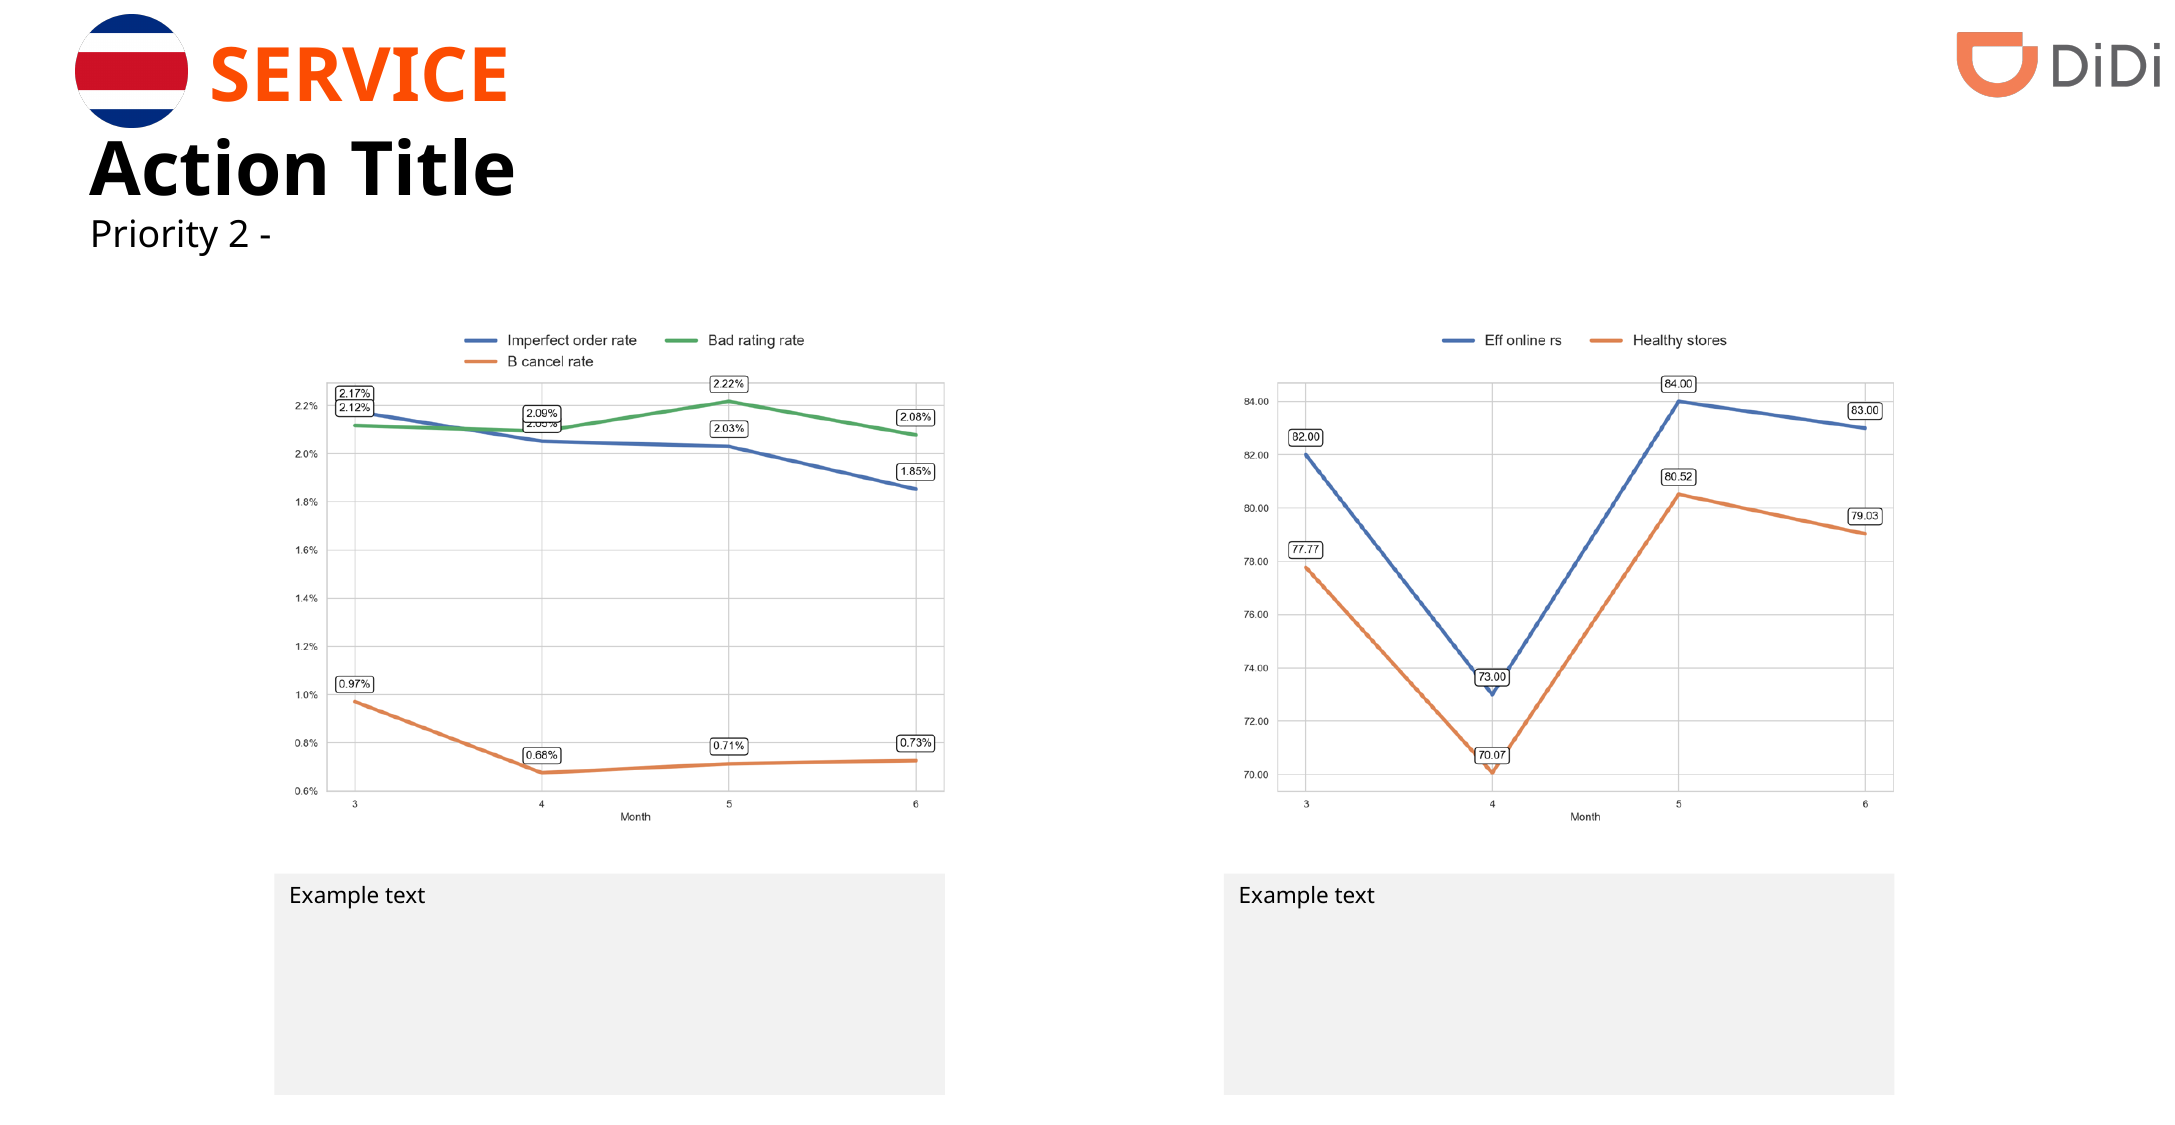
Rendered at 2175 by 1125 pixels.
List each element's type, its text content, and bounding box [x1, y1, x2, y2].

picture [1949, 1, 2175, 129]
picture [274, 322, 950, 829]
text_box Example text [274, 873, 945, 1095]
picture [74, 14, 188, 128]
text_box Priority 2 - [74, 202, 2175, 263]
text_box Action Title [74, 127, 2175, 202]
text_box SERVICE [194, 15, 1800, 127]
text_box Example text [1223, 873, 1895, 1095]
picture [1223, 322, 1900, 829]
